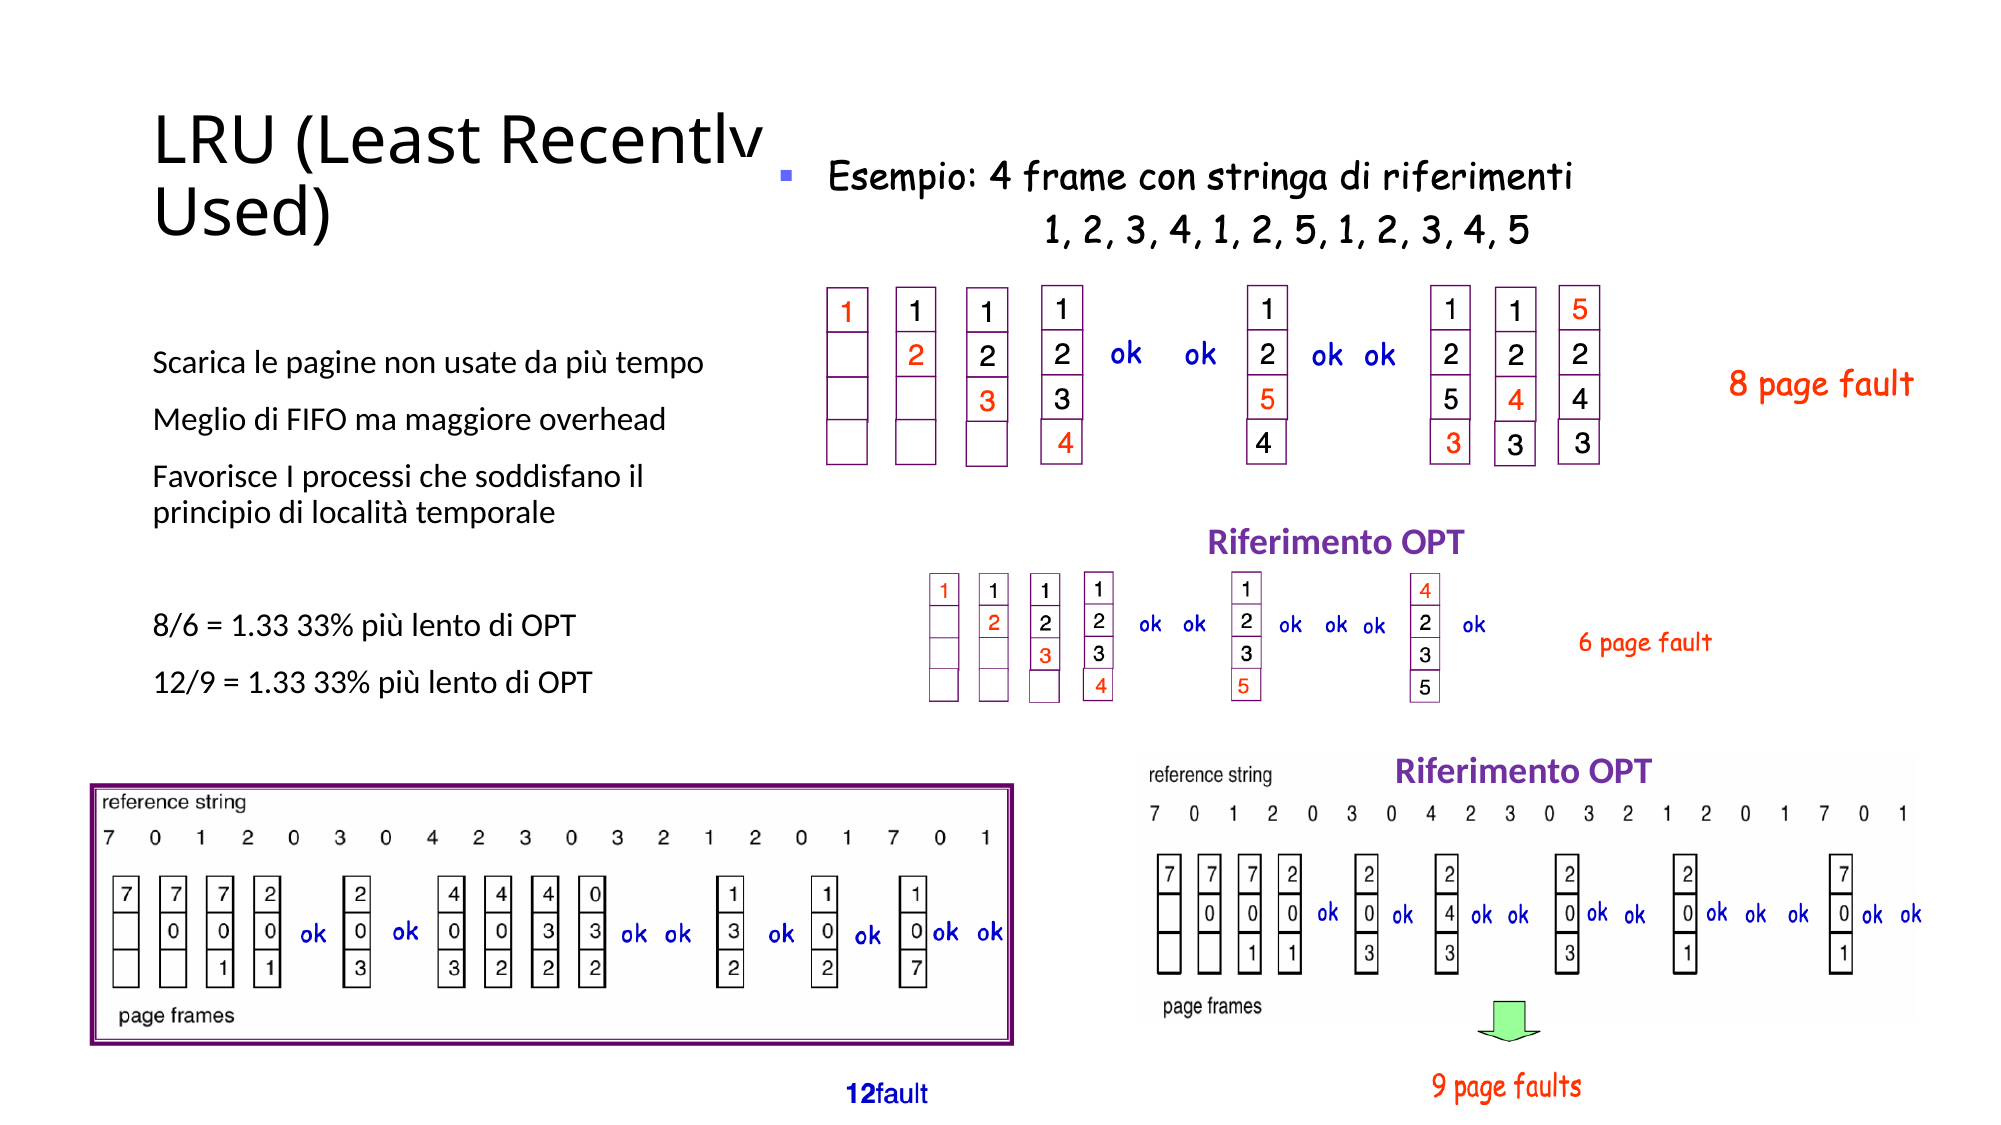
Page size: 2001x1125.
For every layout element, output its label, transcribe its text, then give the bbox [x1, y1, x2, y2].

picture [41, 759, 1034, 1116]
picture [879, 537, 1945, 1116]
title LRU (Least Recently Used) [137, 75, 783, 337]
text_box Riferimento OPT [1192, 514, 1532, 537]
picture [724, 157, 2000, 514]
list Scarica le pagine non usate da più tempo Meglio di FIFO ma maggiore overhead Favorisce I processi che soddisfano il principio di località temporale 8/6 = 1.33 33% più lento di OPT 12/9 = 1.33 33% più lento di OPT [137, 337, 783, 759]
